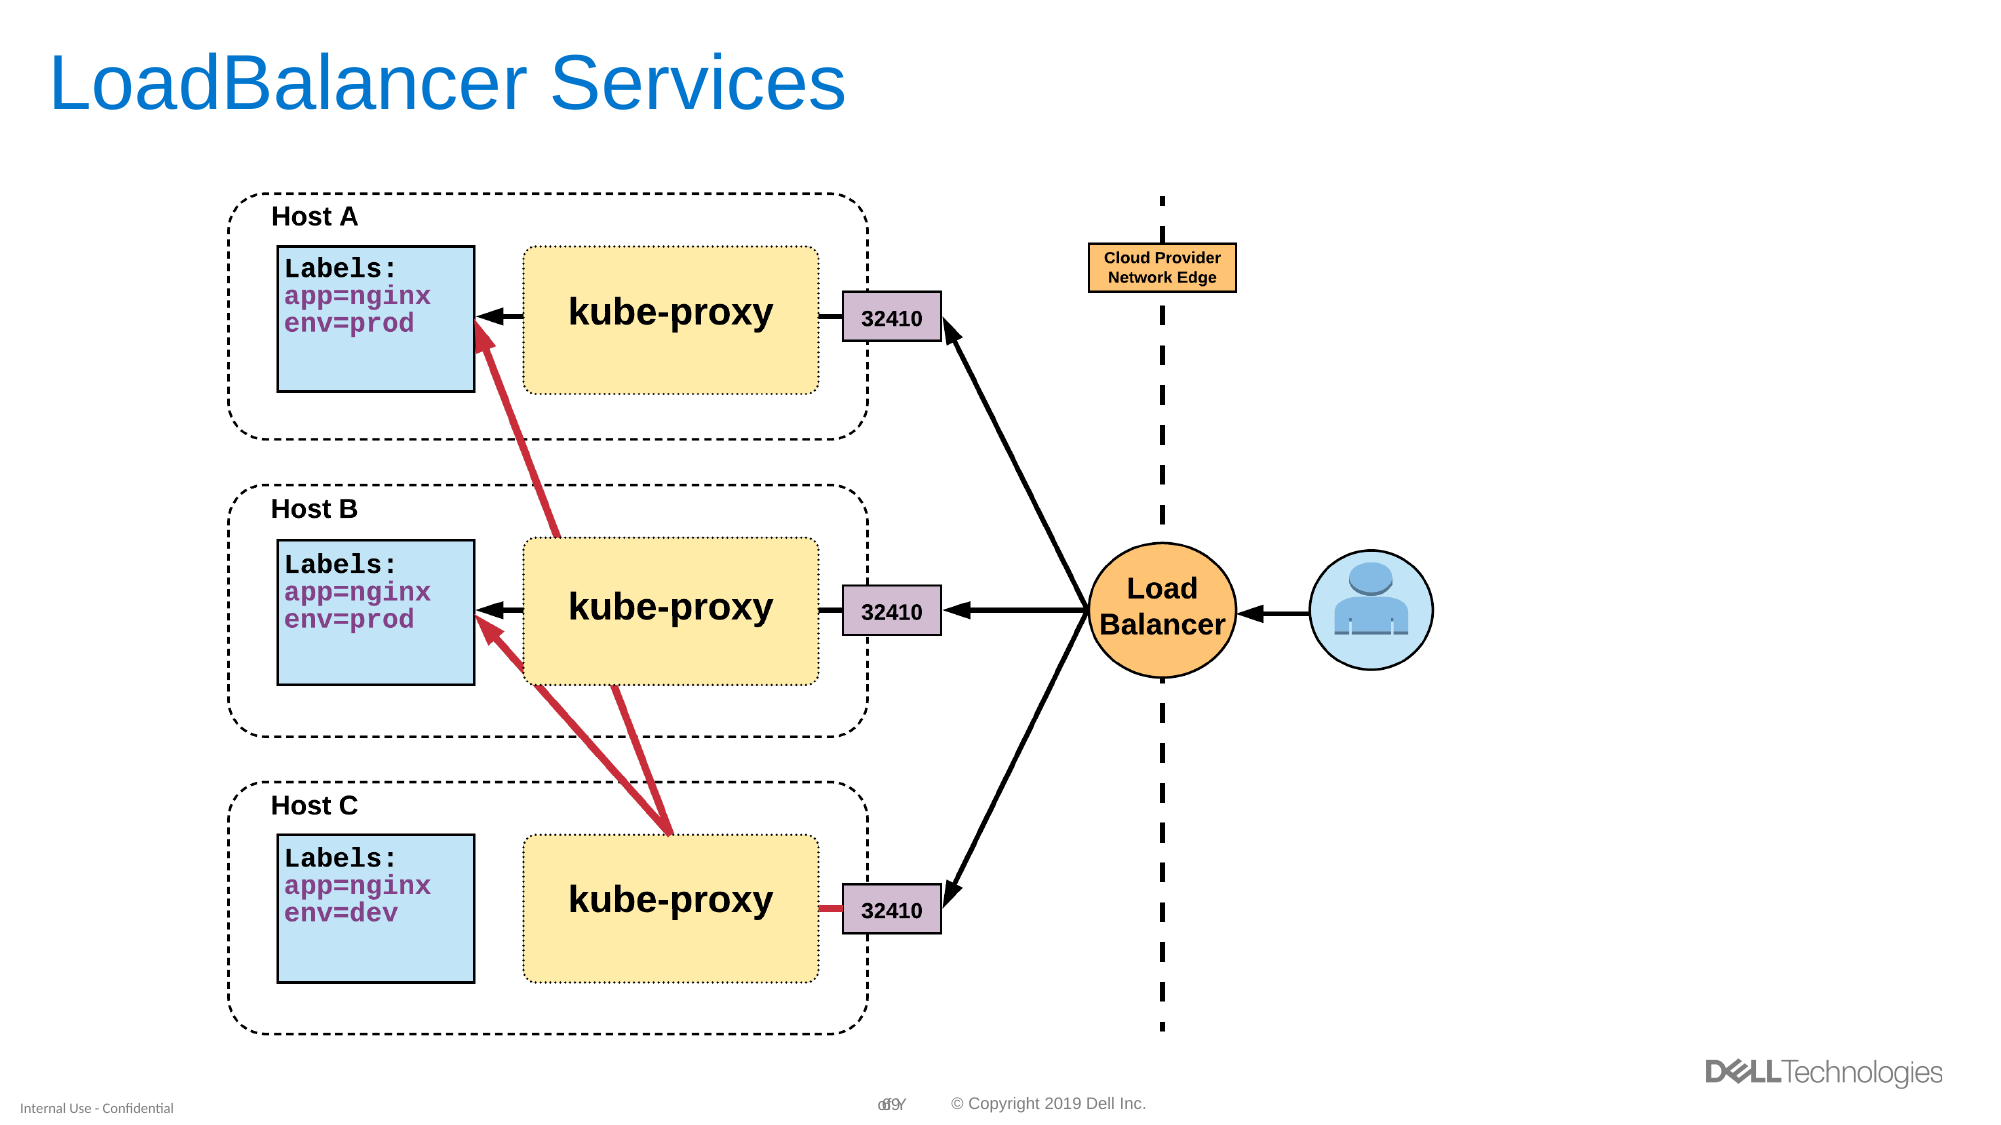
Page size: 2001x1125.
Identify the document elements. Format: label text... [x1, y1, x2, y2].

picture [179, 144, 1482, 1083]
title LoadBalancer Services [48, 42, 1924, 231]
picture [1706, 1058, 1943, 1089]
